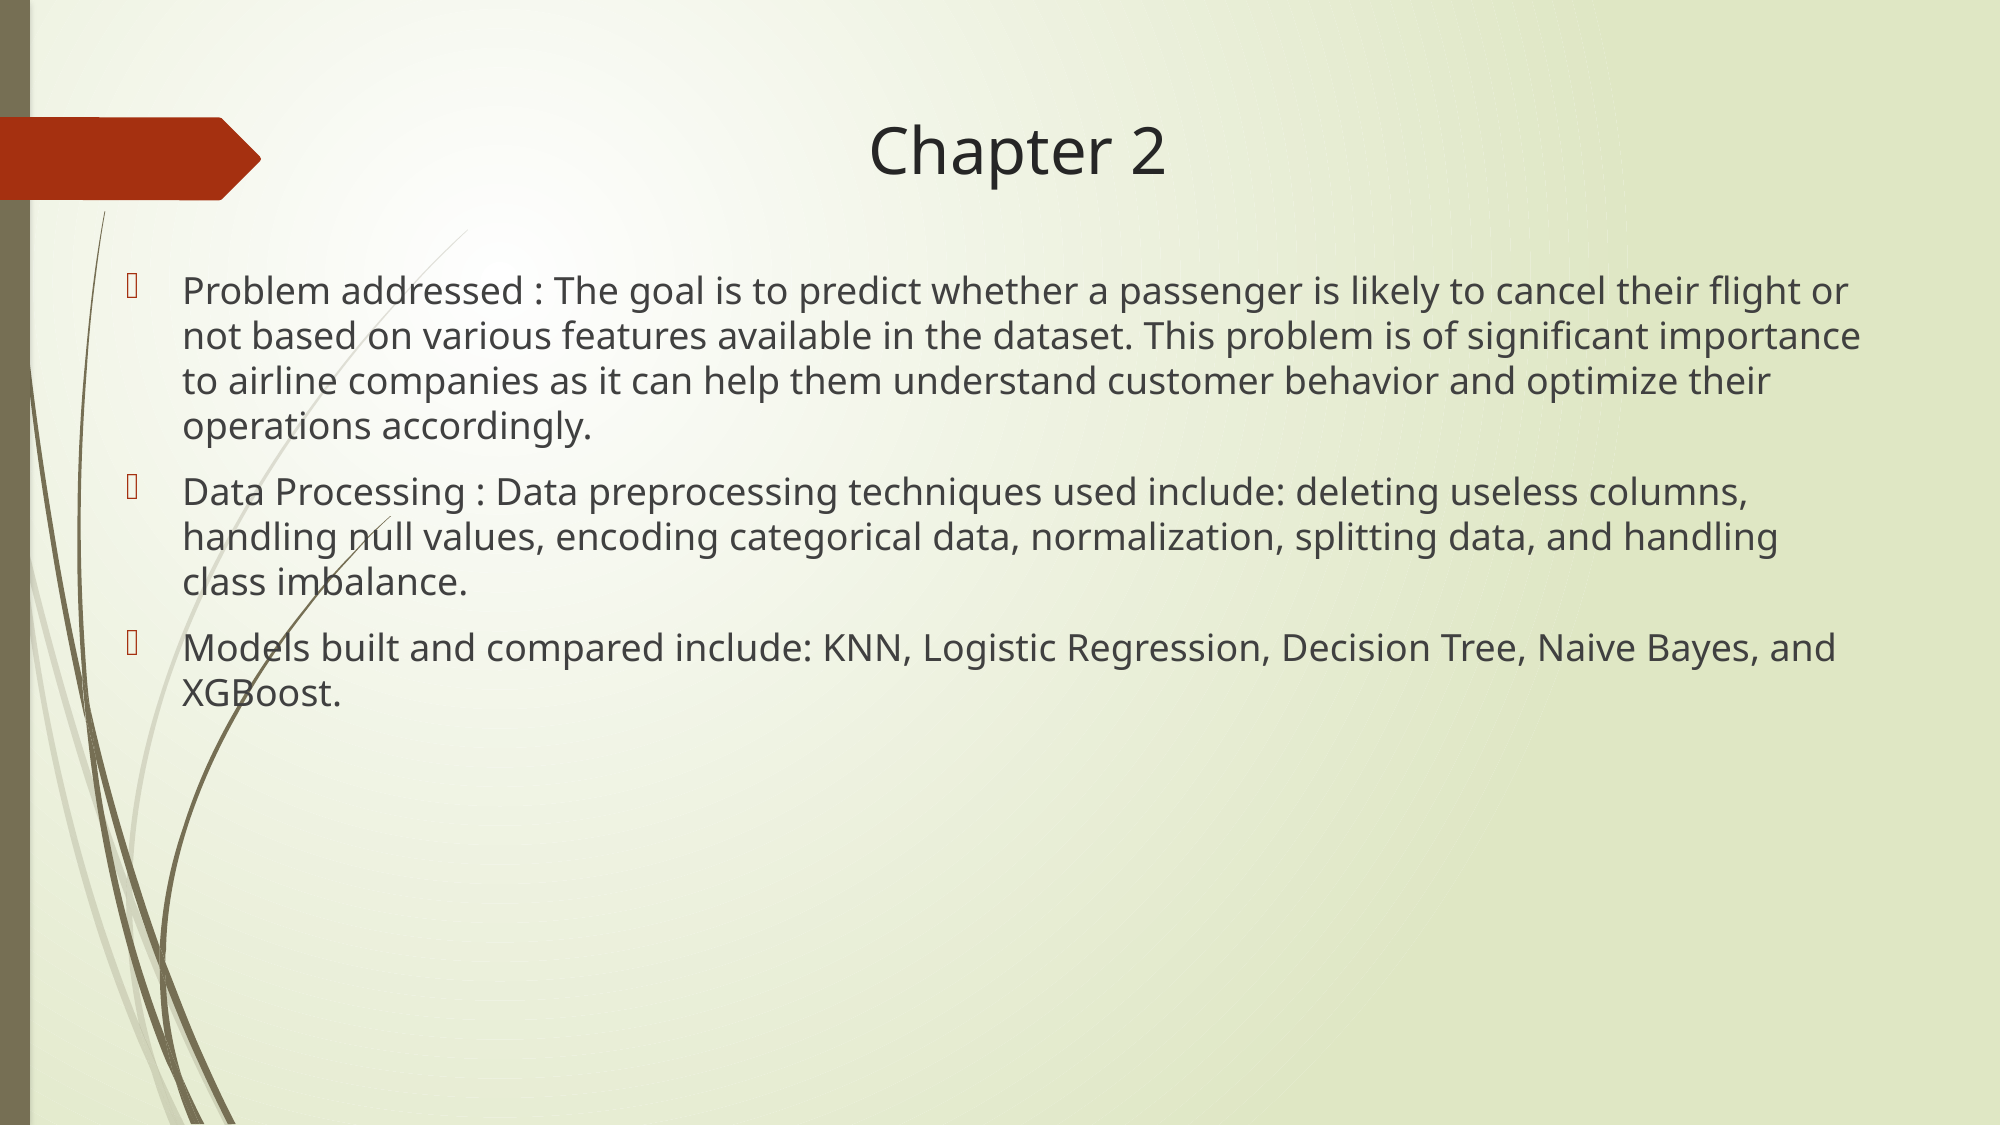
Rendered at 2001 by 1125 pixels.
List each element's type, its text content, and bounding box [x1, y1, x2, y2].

title Chapter 2 [150, 102, 1888, 196]
list Problem addressed : The goal is to predict whether a passenger is likely to cancel their flight or not based on various features available in the dataset. This problem is of significant importance to airline companies as it can help them understand customer behavior and optimize their operations accordingly. Data Processing : Data preprocessing techniques used include: deleting useless columns, handling null values, encoding categorical data, normalization, splitting data, and handling class imbalance. Models built and compared include: KNN, Logistic Regression, Decision Tree, Naive Bayes, and XGBoost. [110, 259, 1888, 821]
